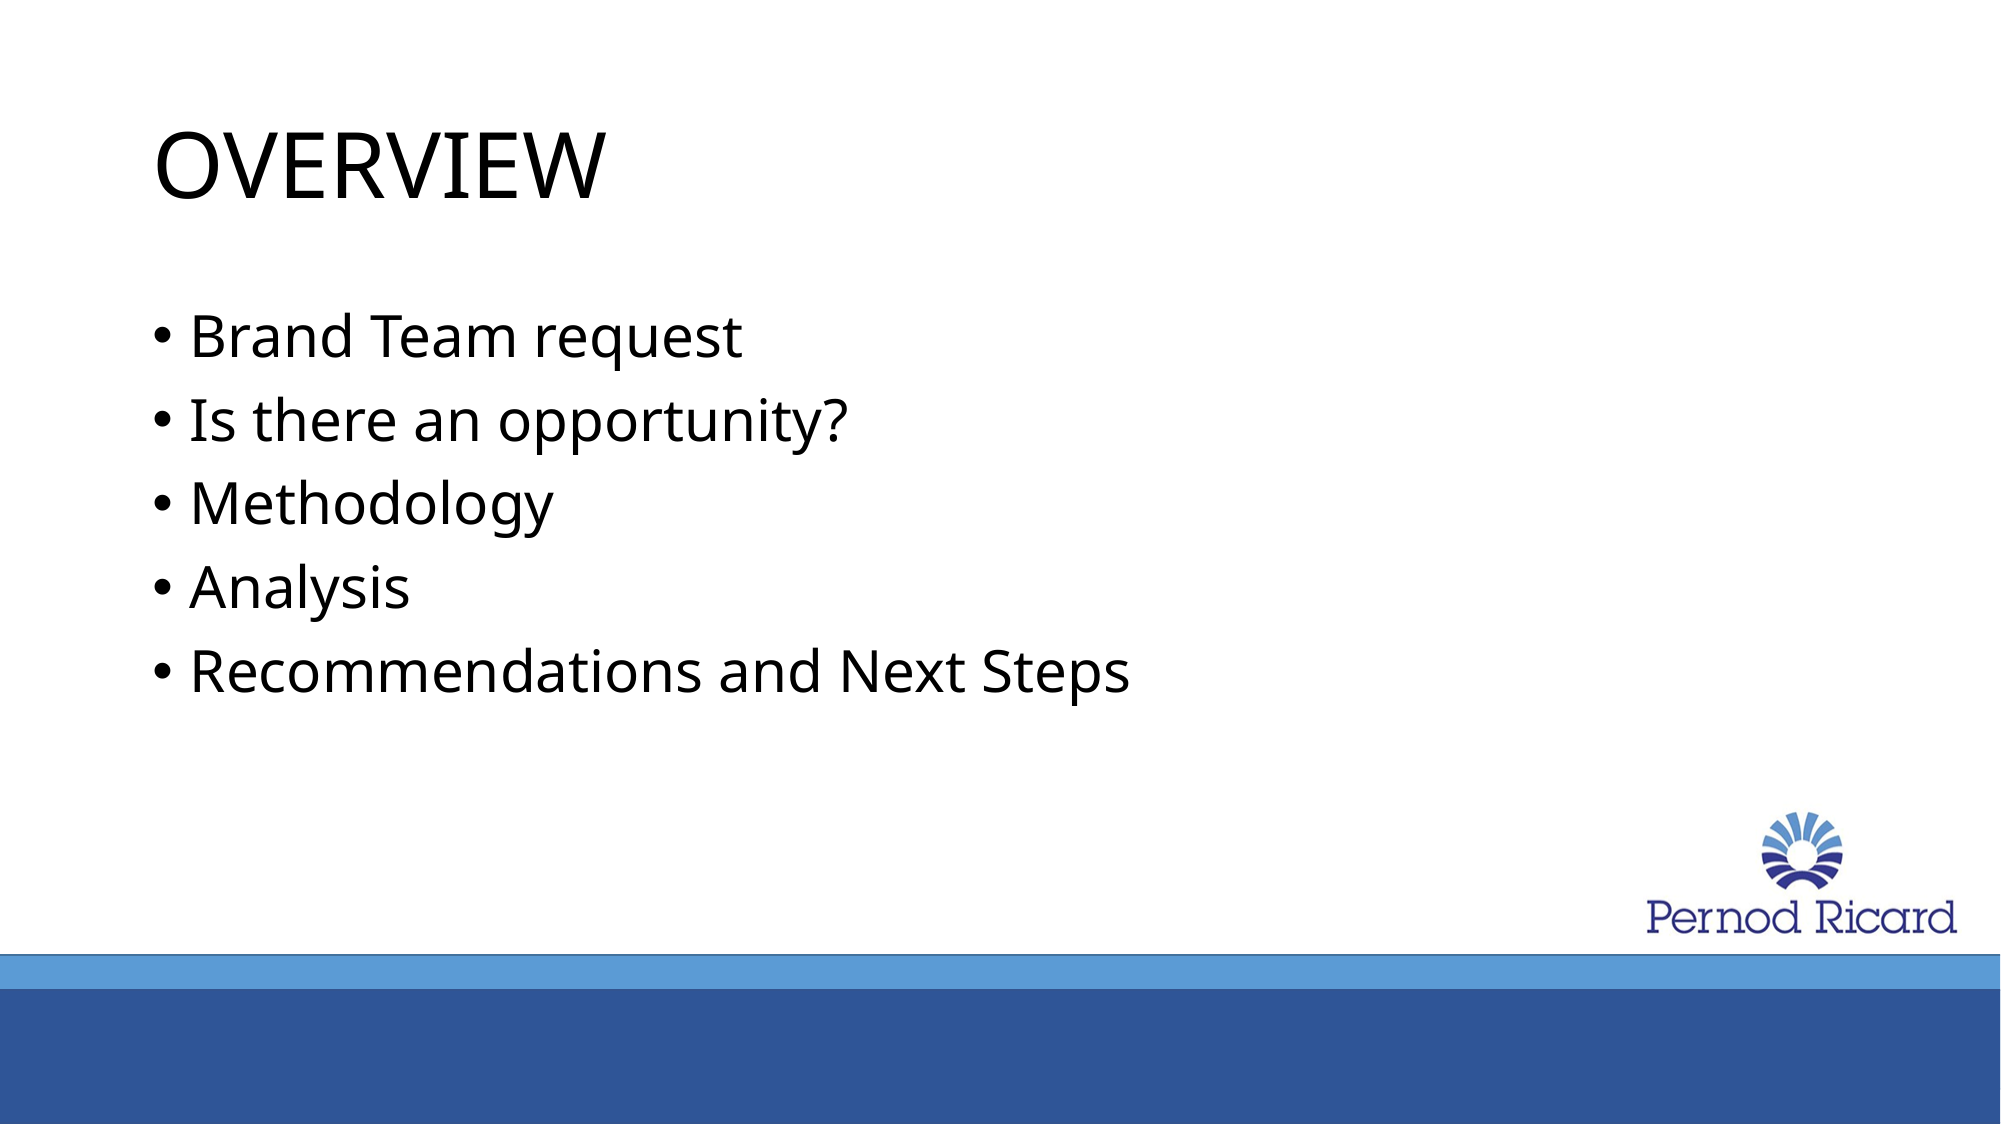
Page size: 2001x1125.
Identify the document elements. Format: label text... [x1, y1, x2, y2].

list Brand Team request Is there an opportunity? Methodology Analysis Recommendations and Next Steps [137, 299, 1863, 1014]
picture [1863, 797, 1962, 942]
title OVERVIEW [137, 59, 1863, 278]
